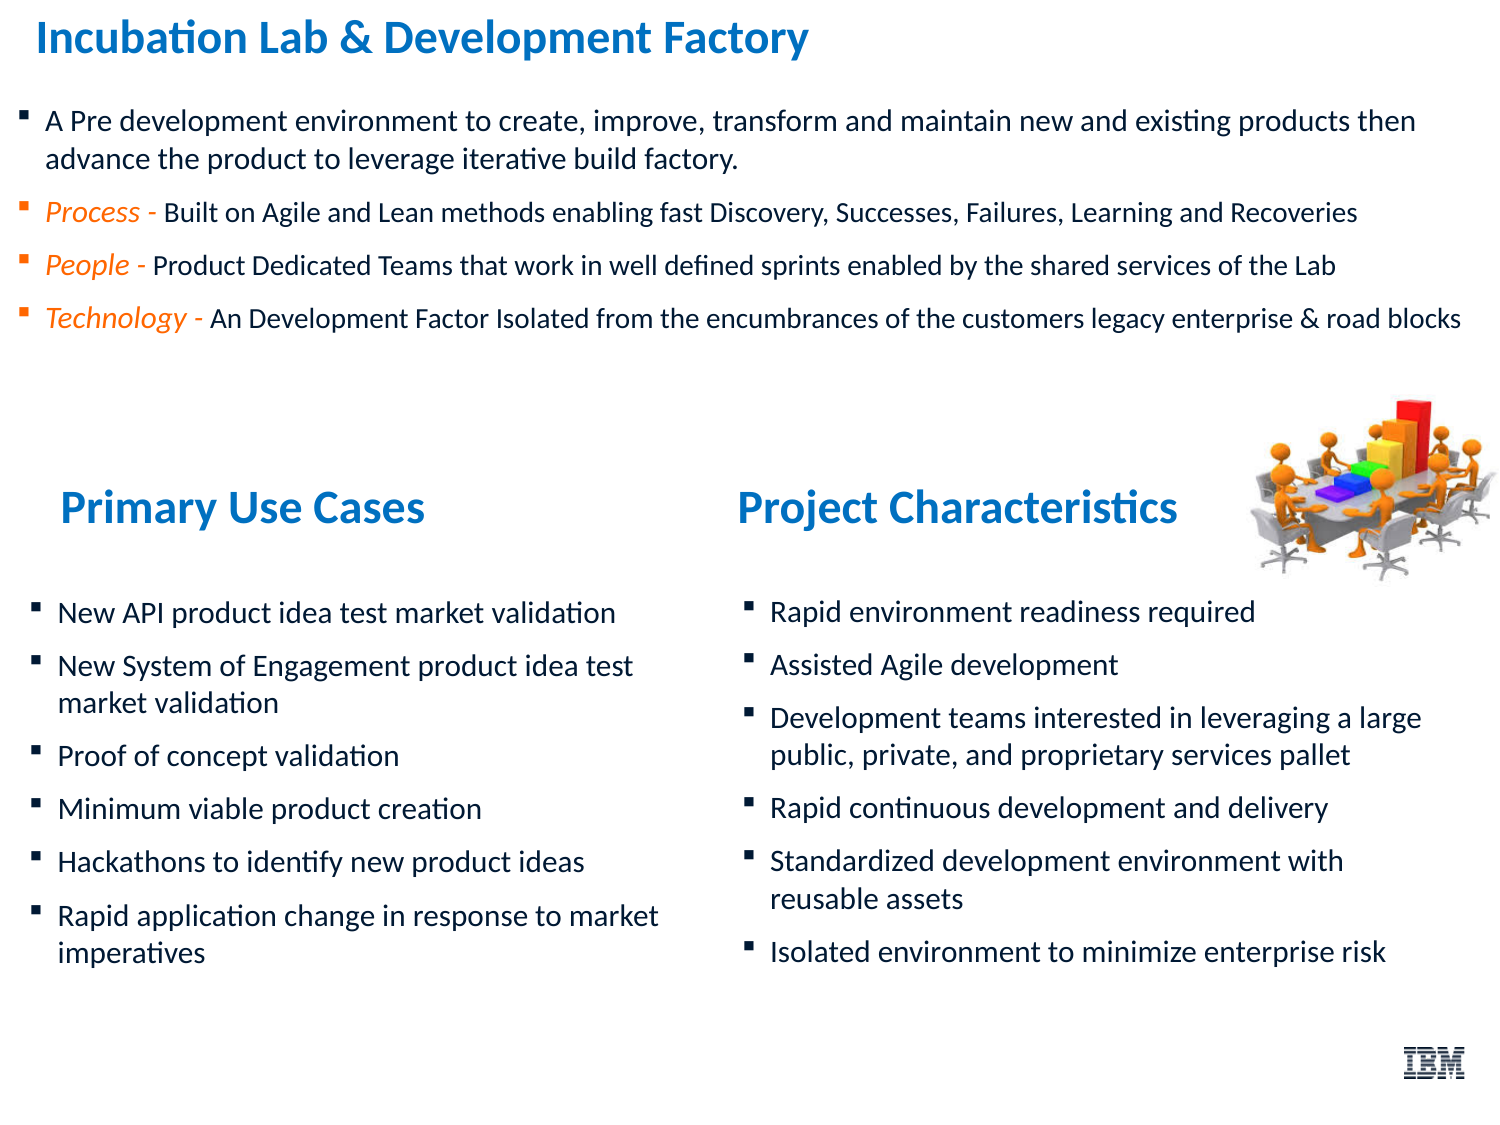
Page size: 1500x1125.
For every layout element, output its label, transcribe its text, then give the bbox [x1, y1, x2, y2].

picture [1246, 362, 1500, 589]
text_box New API product idea test market validation New System of Engagement product idea test market validation Proof of concept validation Minimum viable product creation Hackathons to identify new product ideas Rapid application change in response to market imperatives [15, 585, 729, 1102]
text_box Incubation Lab & Development Factory [26, 5, 1489, 69]
text_box A Pre development environment to create, improve, transform and maintain new and existing products then advance the product to leverage iterative build factory. Process - Built on Agile and Lean methods enabling fast Discovery, Successes, Failures, Learning and Recoveries People - Product Dedicated Teams that work in well defined sprints enabled by the shared services of the Lab Technology - An Development Factor Isolated from the encumbrances of the customers legacy enterprise & road blocks [3, 93, 1488, 436]
text_box Rapid environment readiness required Assisted Agile development Development teams interested in leveraging a large public, private, and proprietary services pallet Rapid continuous development and delivery Standardized development environment with reusable assets Isolated environment to minimize enterprise risk [728, 584, 1470, 1095]
text_box Primary Use Cases [51, 476, 622, 539]
text_box Project Characteristics [728, 476, 1241, 540]
